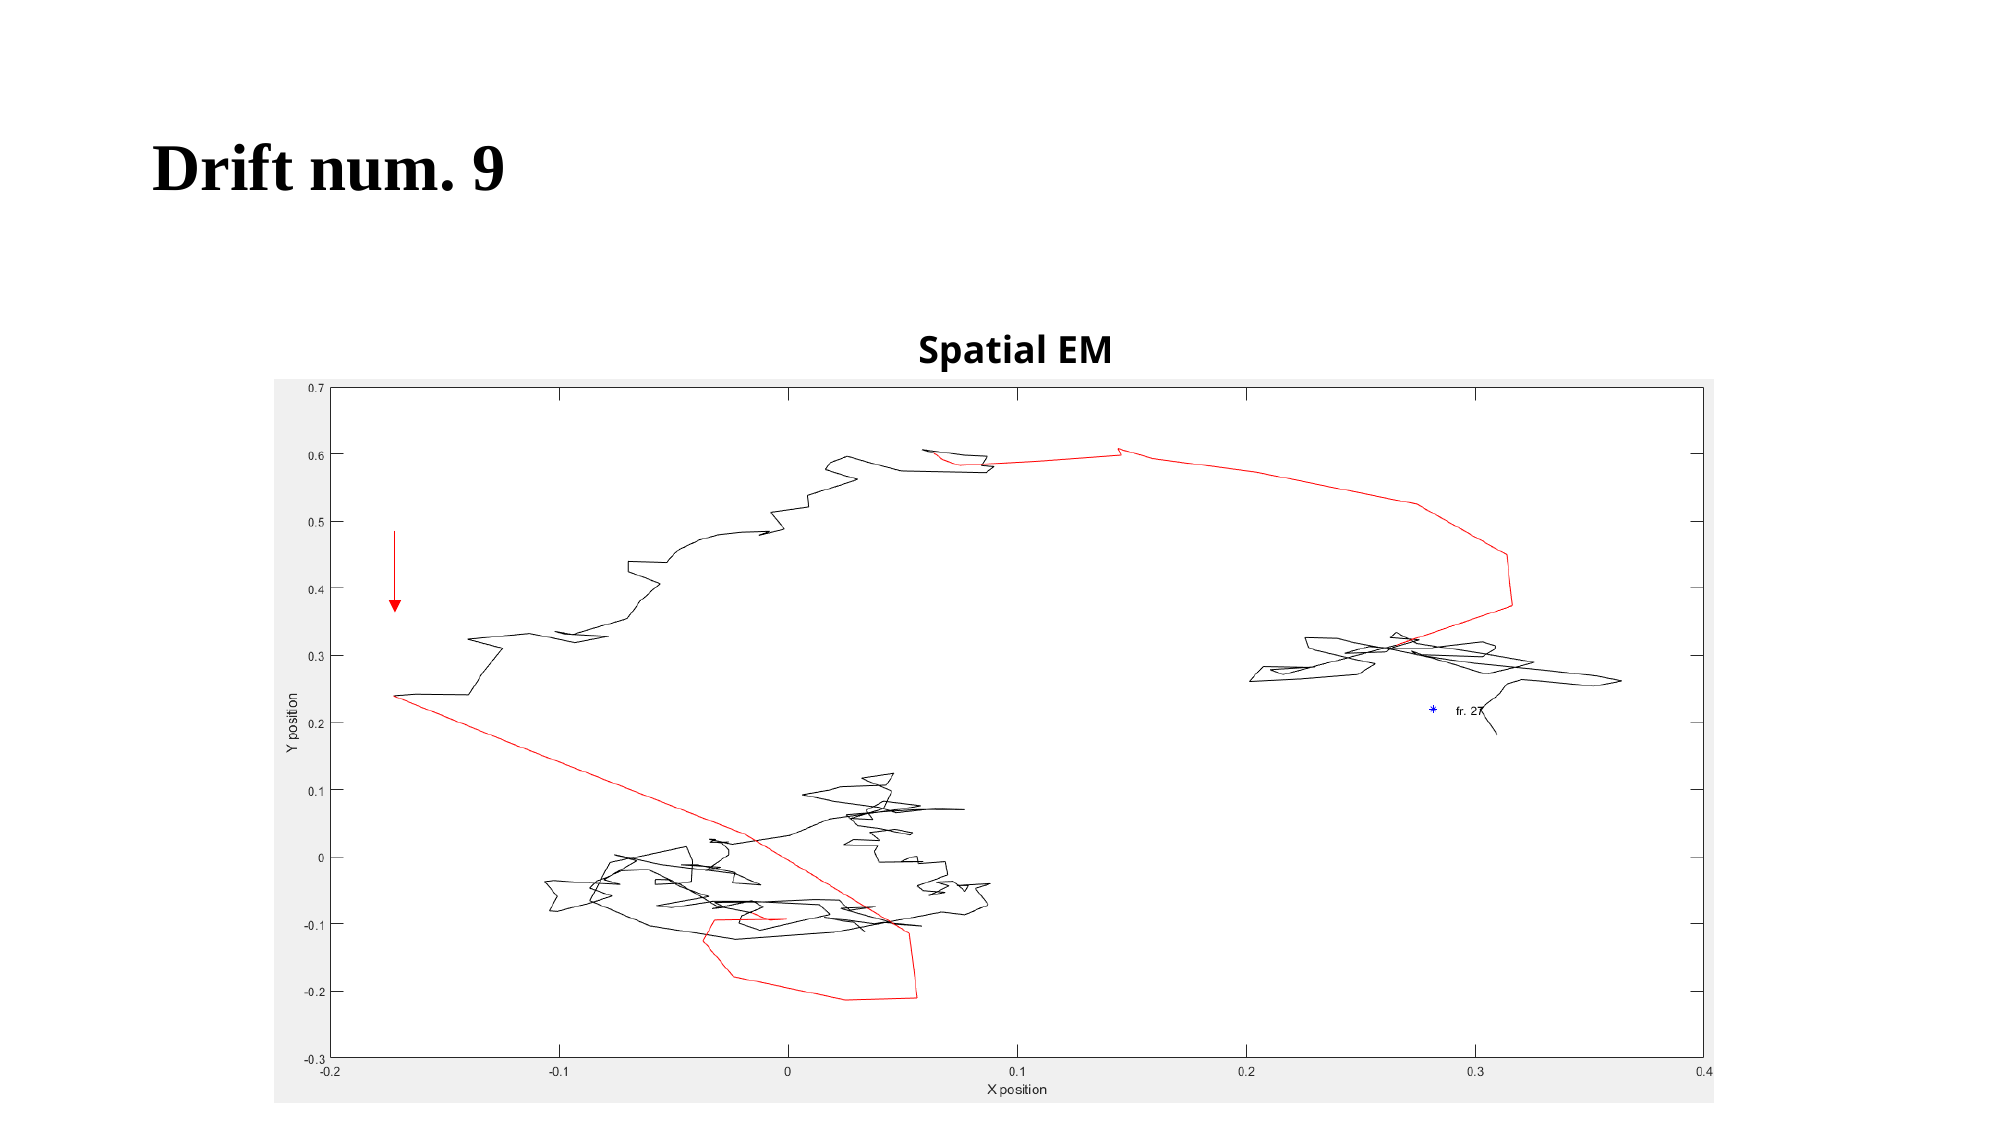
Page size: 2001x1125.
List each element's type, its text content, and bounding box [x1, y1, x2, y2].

text_box Spatial EM [903, 319, 1299, 379]
picture [273, 379, 1714, 1103]
title Drift num. 9 [137, 59, 1863, 278]
